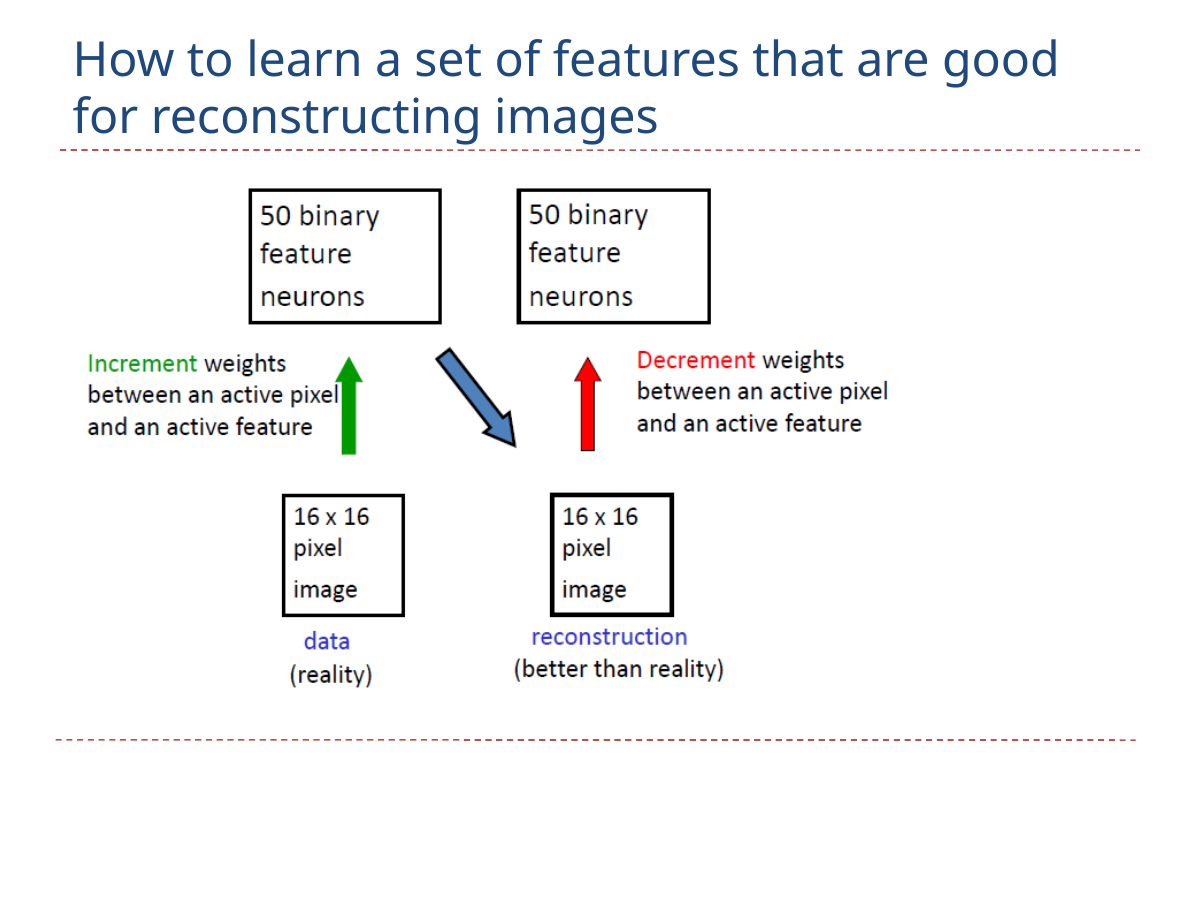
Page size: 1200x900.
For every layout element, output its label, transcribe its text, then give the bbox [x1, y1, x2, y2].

picture [74, 162, 895, 699]
title How to learn a set of features that are good for reconstructing images [60, 20, 1140, 150]
